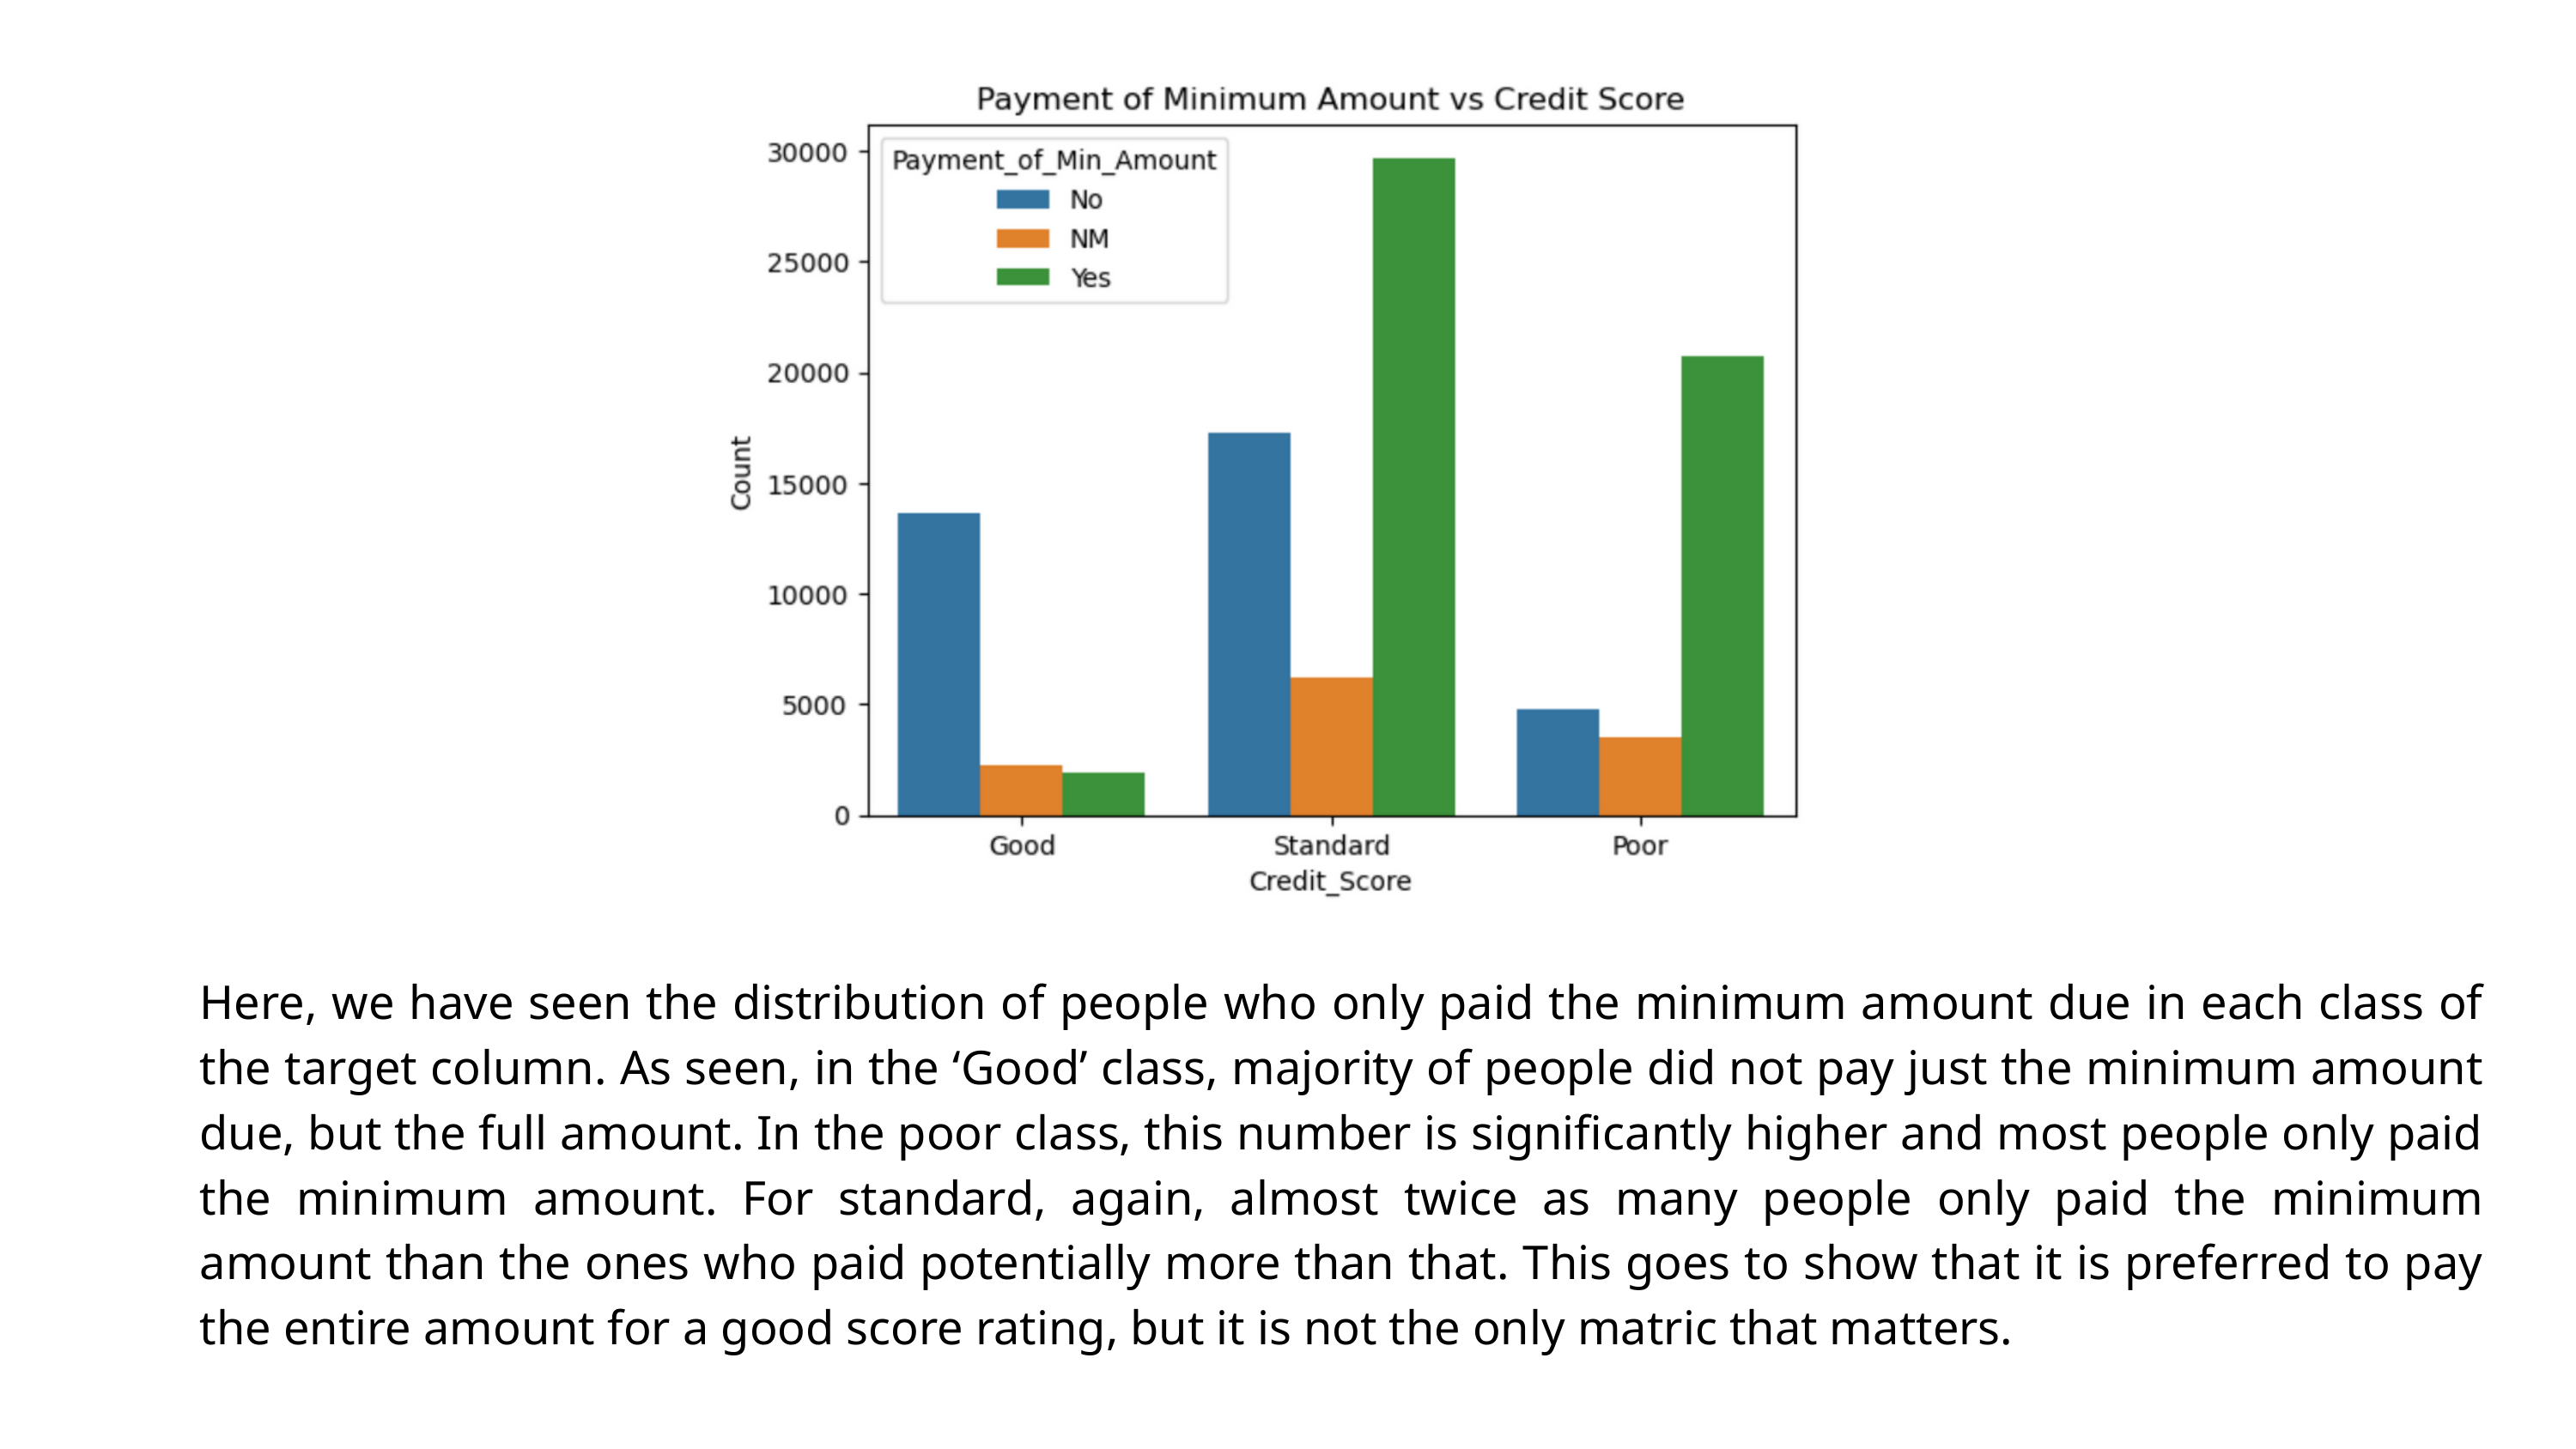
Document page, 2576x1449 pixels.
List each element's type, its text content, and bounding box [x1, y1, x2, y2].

text_box [690, 58, 1886, 922]
text_box Here, we have seen the distribution of people who only paid the minimum amount due in each class of the target column. As seen, in the ‘Good’ class, majority of people did not pay just the minimum amount due, but the full amount. In the poor class, this number is significantly higher and most people only paid the minimum amount. For standard, again, almost twice as many people only paid the minimum amount than the ones who paid potentially more than that. This goes to show that it is preferred to pay the entire amount for a good score rating, but it is not the only matric that matters. [199, 963, 2487, 1355]
